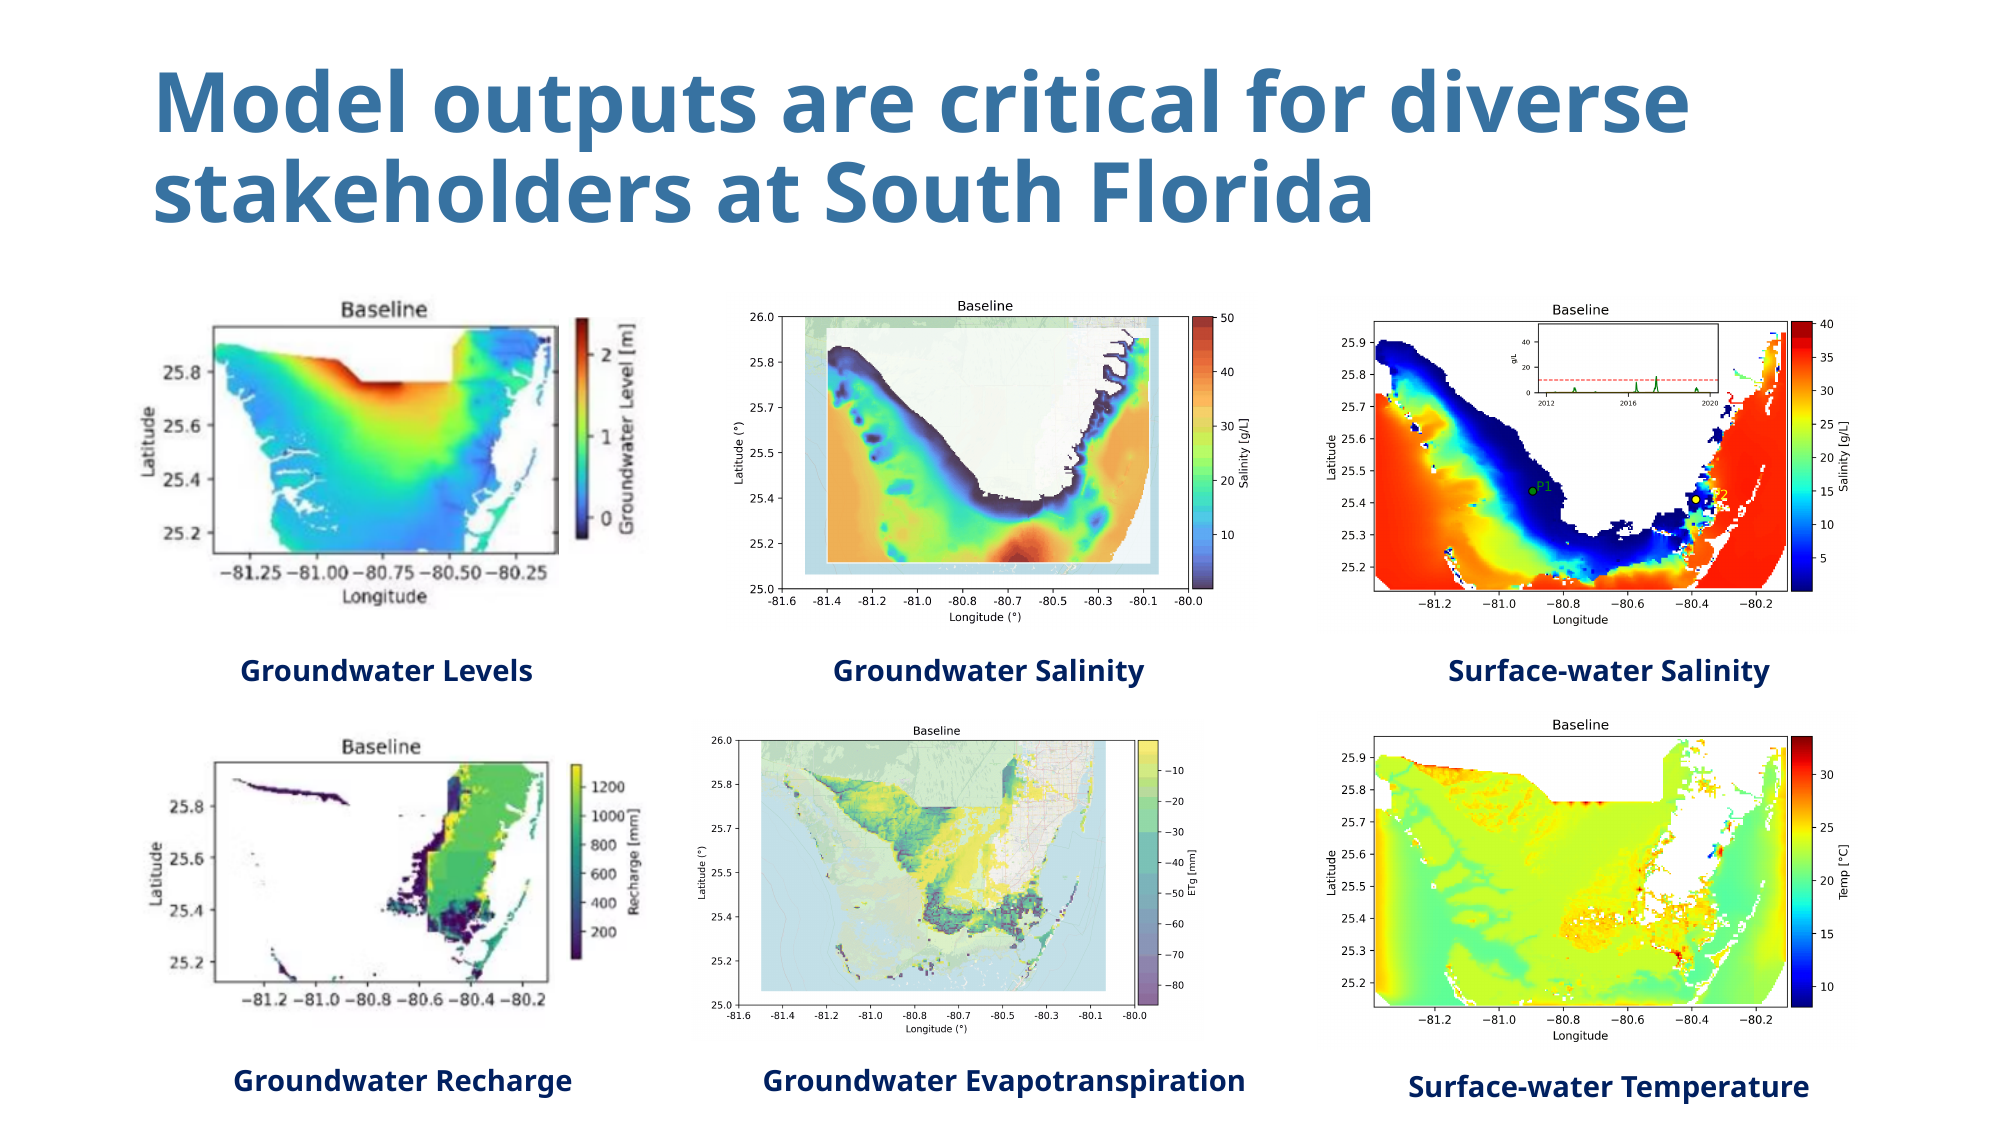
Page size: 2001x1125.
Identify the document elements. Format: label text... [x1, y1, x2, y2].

text_box Groundwater Evapotranspiration [762, 1040, 1228, 1099]
picture [107, 706, 556, 1029]
text_box Groundwater Recharge [217, 1040, 589, 1099]
text_box Surface-water Salinity [1451, 635, 1768, 689]
picture [568, 316, 650, 555]
picture [725, 292, 1259, 631]
title Model outputs are critical for diverse stakeholders at South Florida [137, 41, 1863, 259]
picture [1317, 711, 1859, 1050]
picture [565, 755, 647, 962]
text_box Surface-water Temperature [1384, 1050, 1835, 1099]
picture [690, 718, 1205, 1041]
text_box Groundwater Salinity [830, 631, 1148, 689]
picture [86, 270, 560, 625]
picture [1317, 295, 1859, 635]
text_box Groundwater Levels [260, 630, 513, 689]
